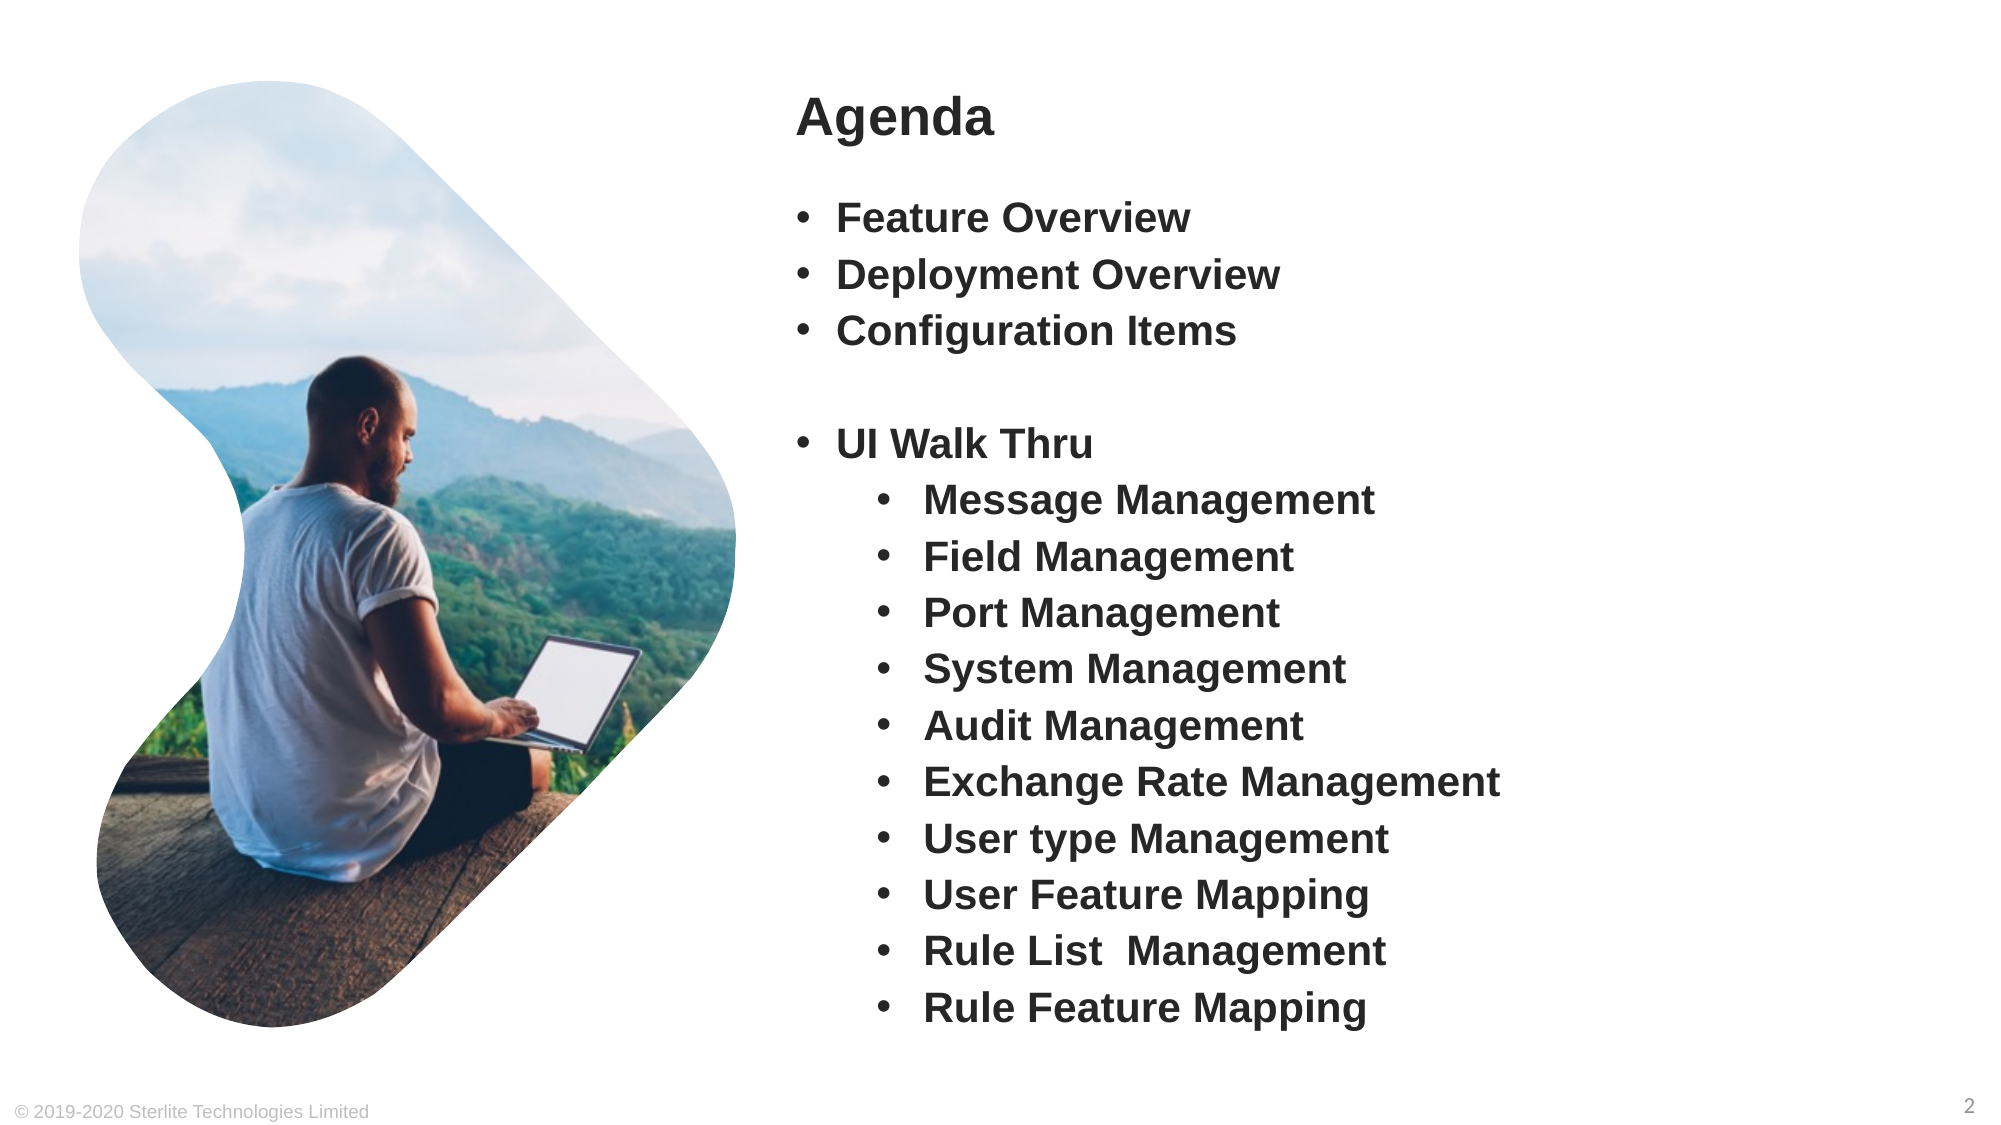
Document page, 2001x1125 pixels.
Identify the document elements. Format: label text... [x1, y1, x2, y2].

picture [78, 80, 737, 1028]
footer © 2019-2020 Sterlite Technologies Limited [0, 1083, 455, 1125]
slide_number 2 [1955, 1083, 1984, 1125]
list Agenda Feature Overview Deployment Overview Configuration Items UI Walk Thru Message Management Field Management Port Management System Management Audit Management Exchange Rate Management User type Management User Feature Mapping Rule List Management Rule Feature Mapping [780, 81, 1918, 1052]
